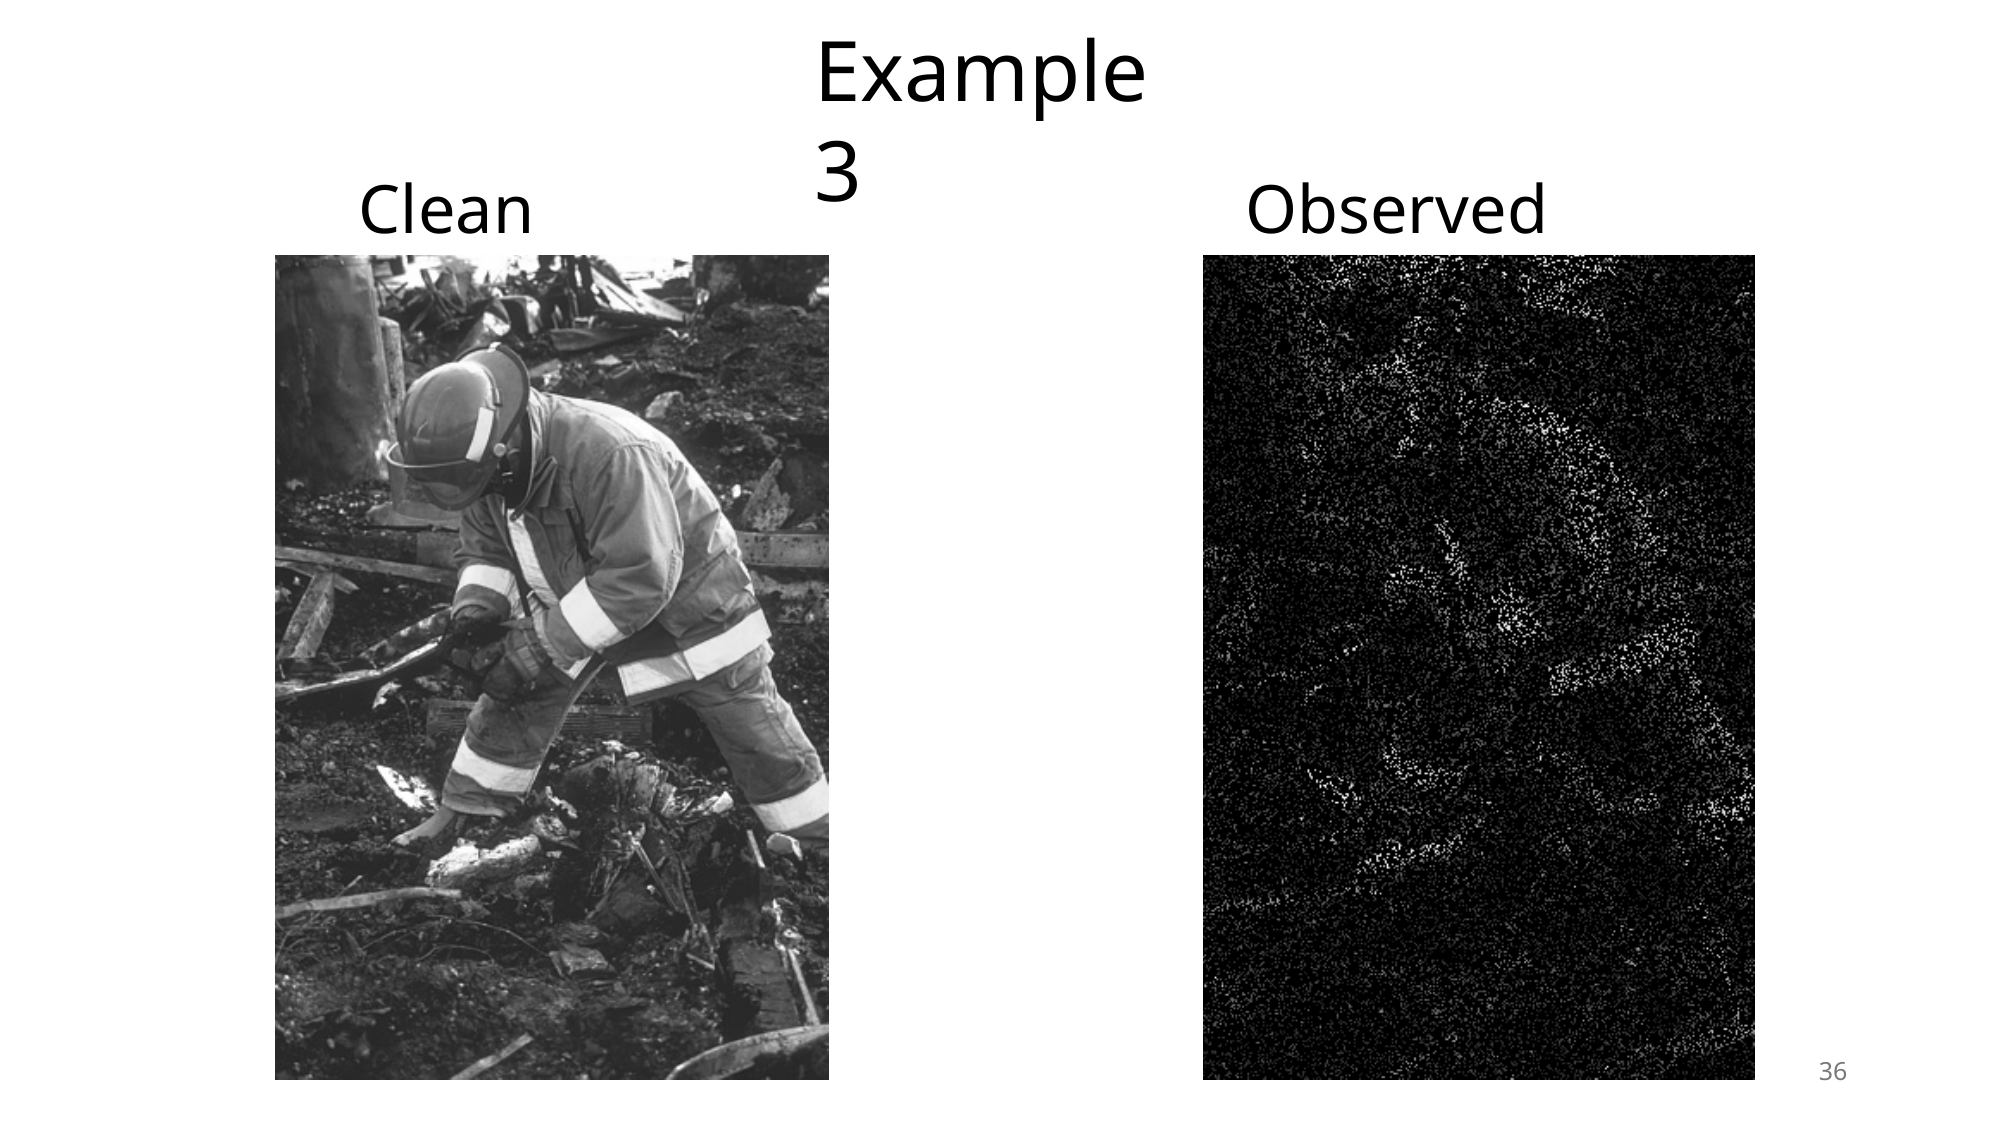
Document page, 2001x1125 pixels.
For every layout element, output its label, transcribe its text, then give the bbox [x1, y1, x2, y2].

picture [274, 254, 829, 1081]
text_box Observed Image [1230, 159, 1755, 254]
slide_number 36 [1412, 1042, 1863, 1103]
text_box Example 3 [799, 10, 1199, 226]
text_box Clean Image [343, 159, 739, 254]
picture [1202, 254, 1755, 1081]
